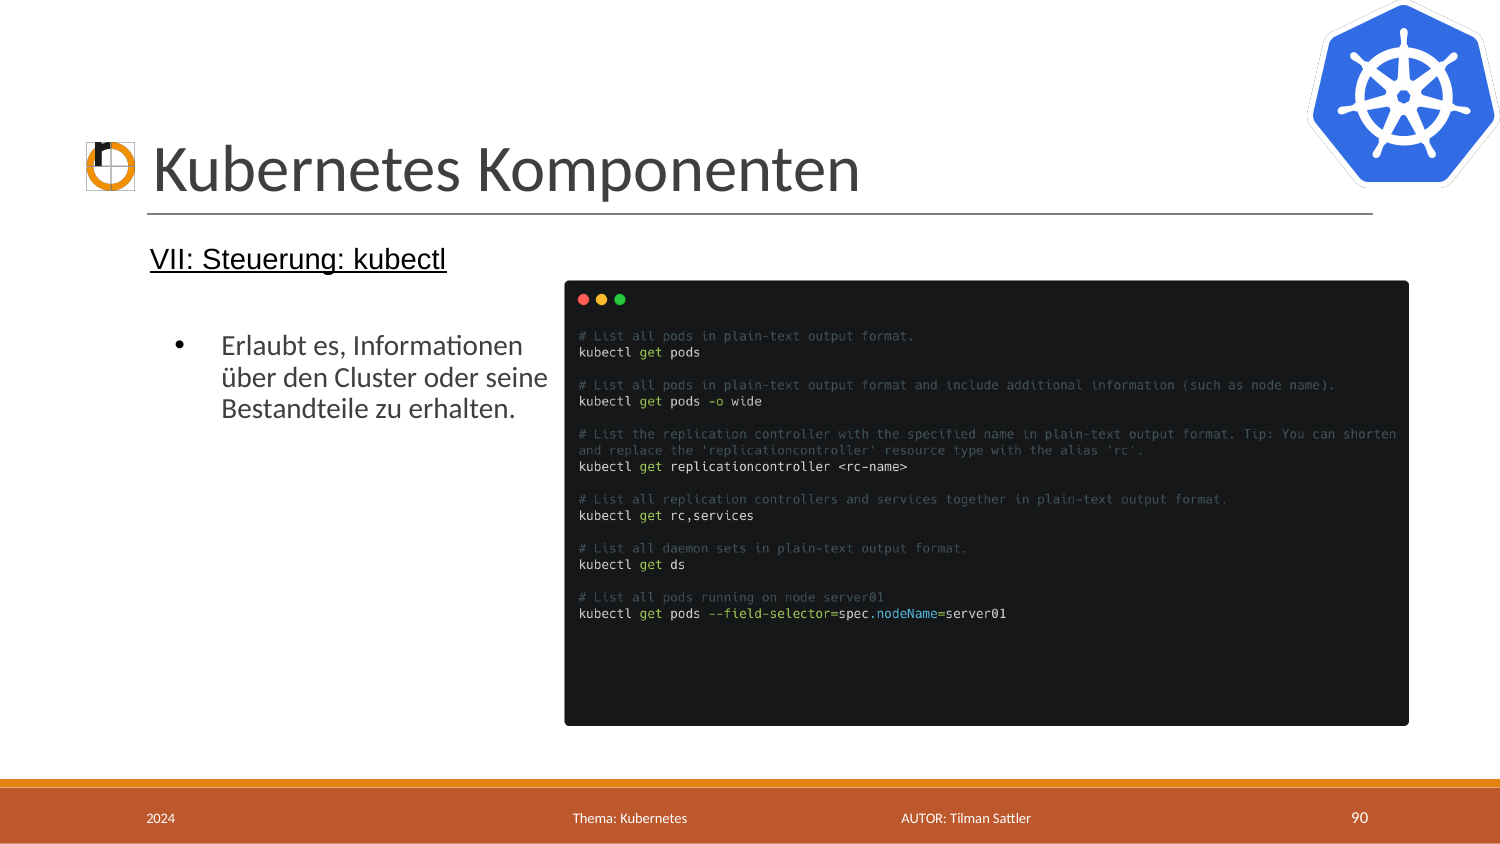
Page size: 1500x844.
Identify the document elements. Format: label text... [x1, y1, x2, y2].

list Erlaubt es, Informationen über den Cluster oder seine Bestandteile zu erhalten. [135, 324, 508, 723]
picture [513, 229, 1460, 777]
picture [83, 141, 136, 191]
slide_number 90 [1218, 794, 1380, 840]
slide_number 2024 [135, 794, 440, 840]
picture [1307, 0, 1500, 188]
footer Thema: Kubernetes AUTOR: Tilman Sattler [453, 794, 1152, 840]
title Kubernetes Komponenten [141, 32, 1380, 211]
text_box VII: Steuerung: kubectl [134, 233, 509, 283]
